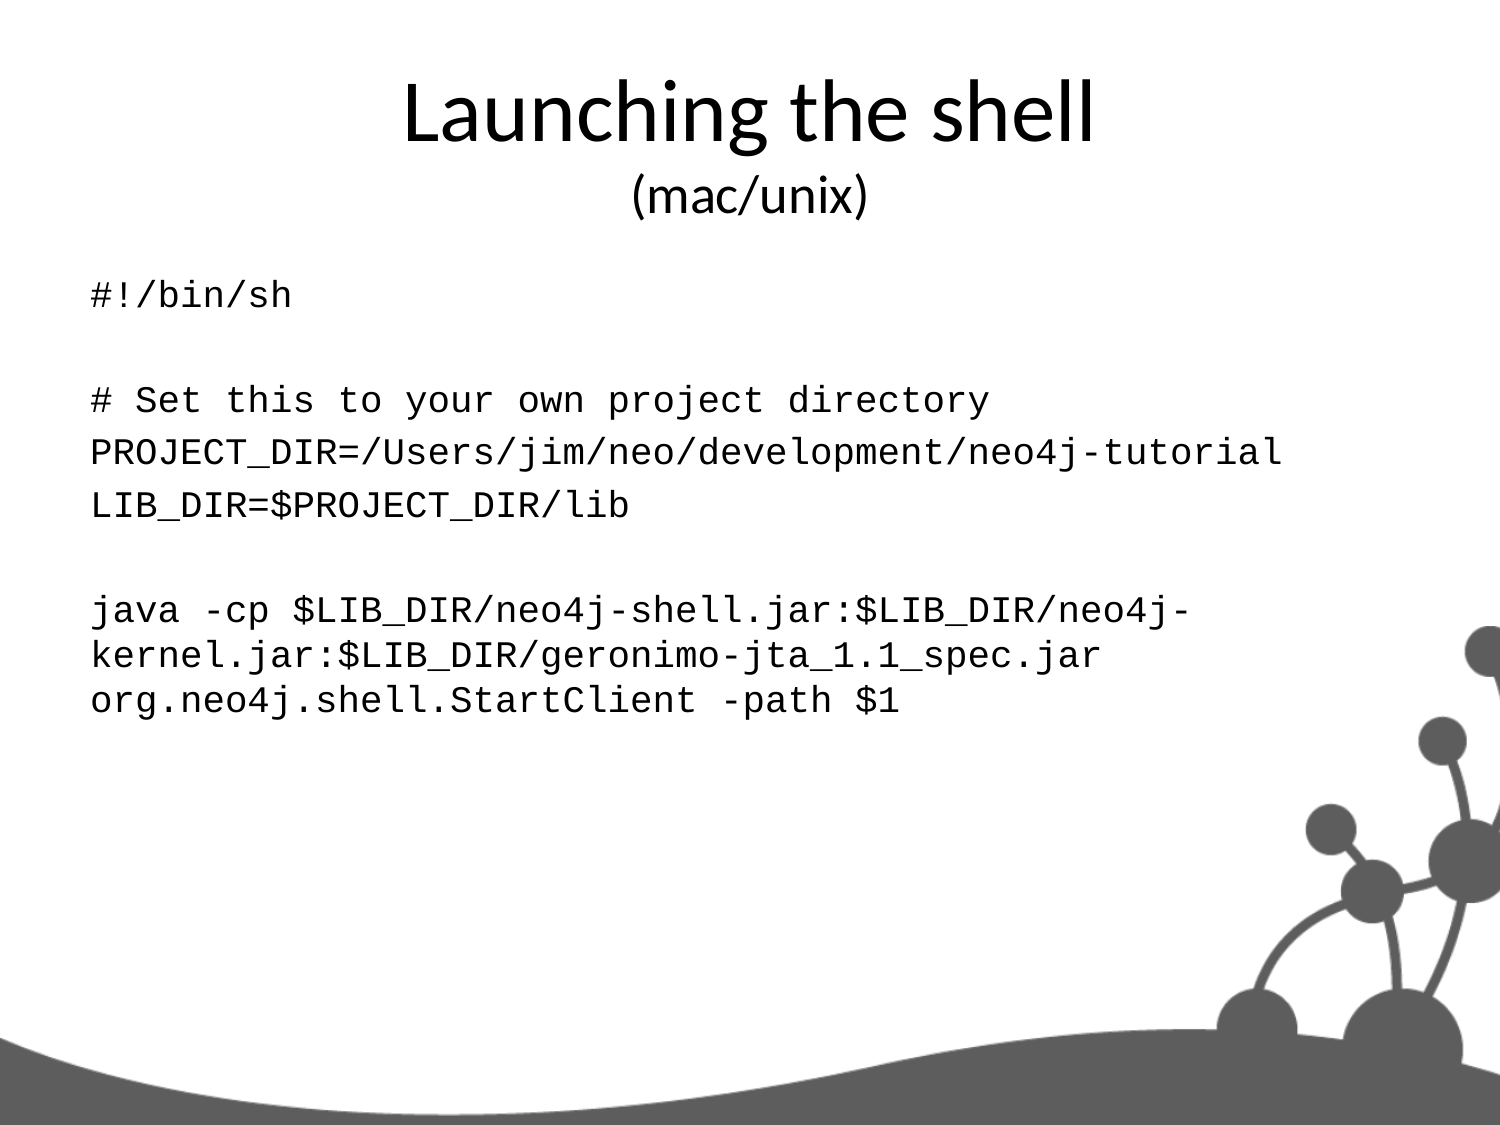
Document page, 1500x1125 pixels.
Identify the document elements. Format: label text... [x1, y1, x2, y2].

list #!/bin/sh # Set this to your own project directory PROJECT_DIR=/Users/jim/neo/development/neo4j-tutorial LIB_DIR=$PROJECT_DIR/lib java -cp $LIB_DIR/neo4j-shell.jar:$LIB_DIR/neo4j-kernel.jar:$LIB_DIR/geronimo-jta_1.1_spec.jar org.neo4j.shell.StartClient -path $1 [75, 262, 1425, 1005]
title Launching the shell (mac/unix) [75, 45, 1425, 233]
